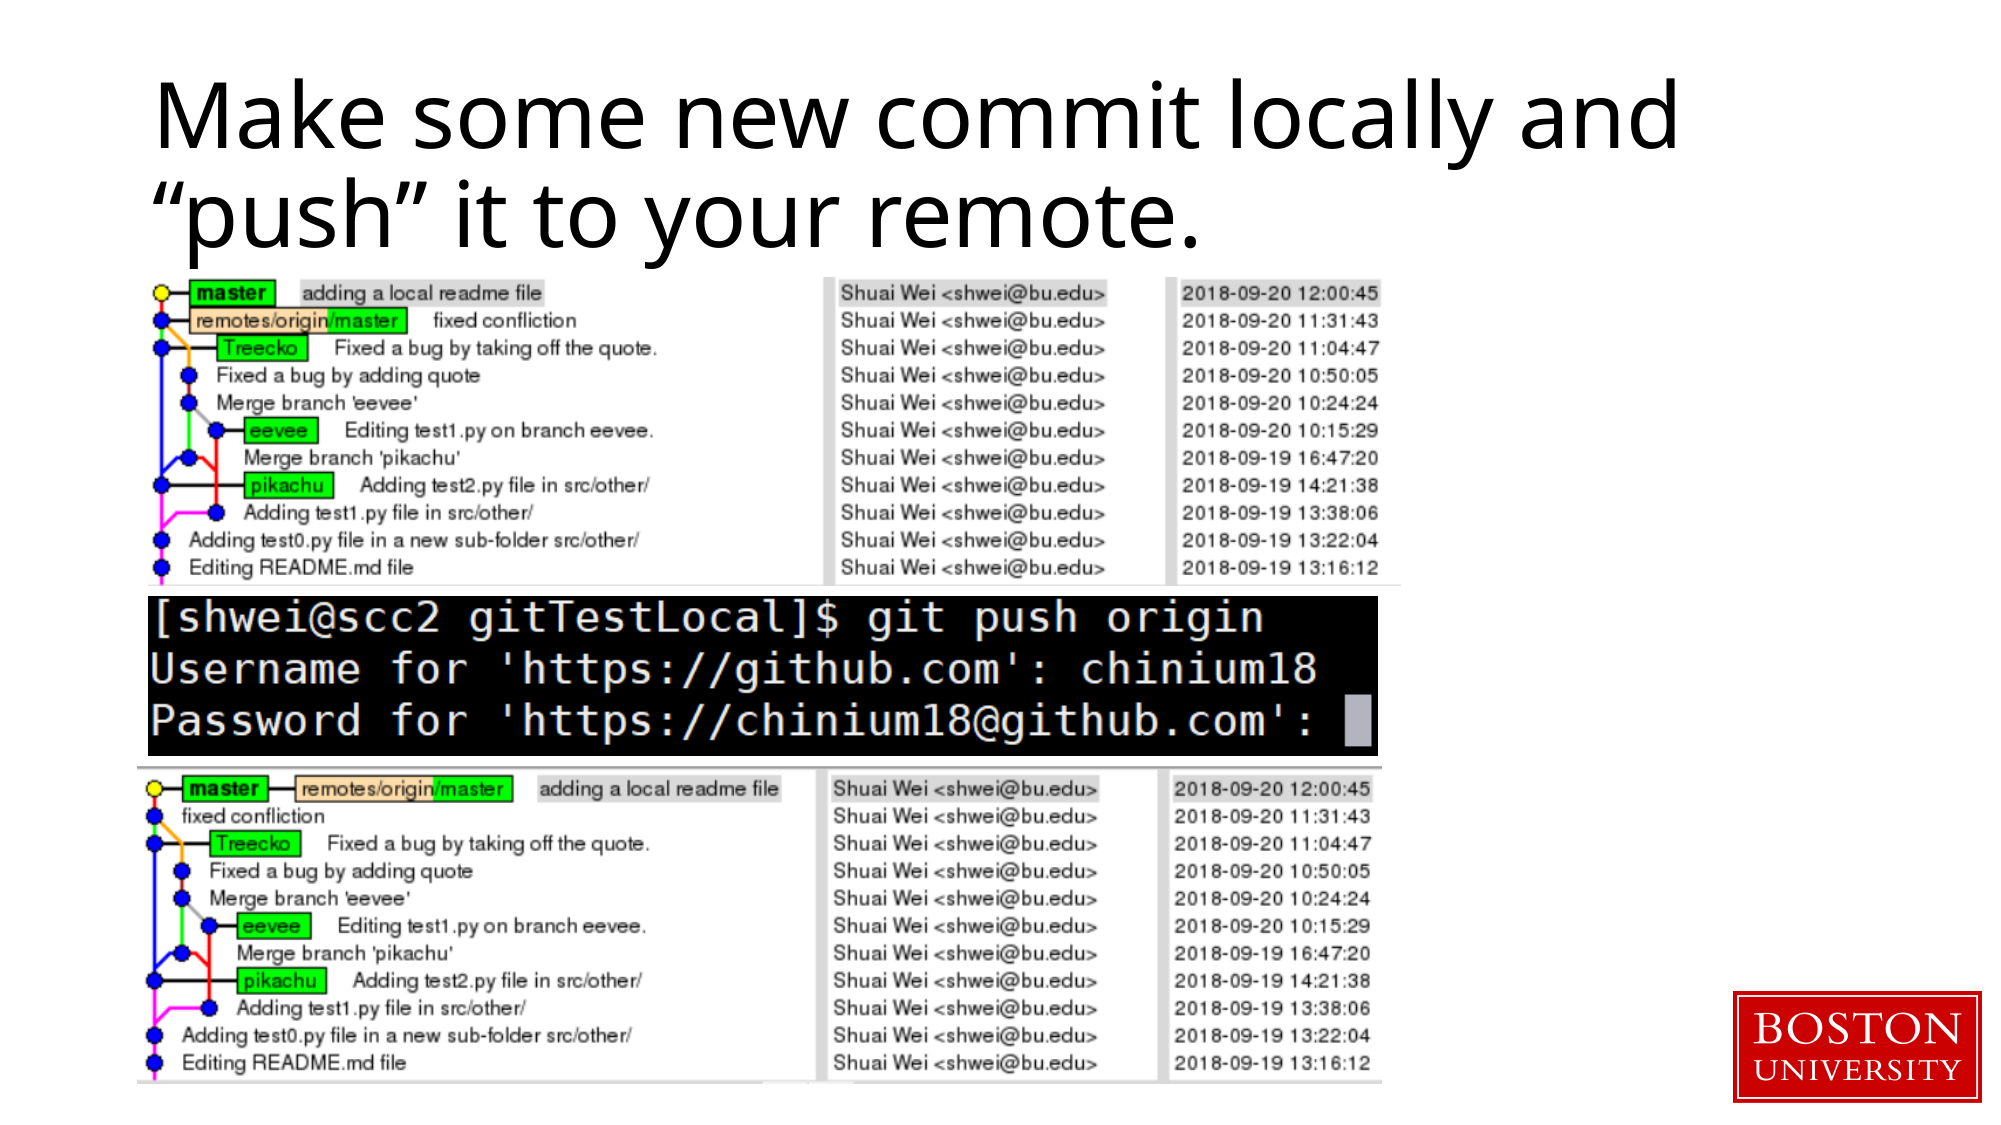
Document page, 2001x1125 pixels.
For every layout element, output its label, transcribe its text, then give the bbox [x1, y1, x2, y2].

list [148, 277, 1405, 586]
title Make some new commit locally and “push” it to your remote. [137, 59, 1863, 278]
picture [1733, 991, 1982, 1103]
picture [148, 596, 1378, 756]
picture [137, 766, 1382, 1084]
